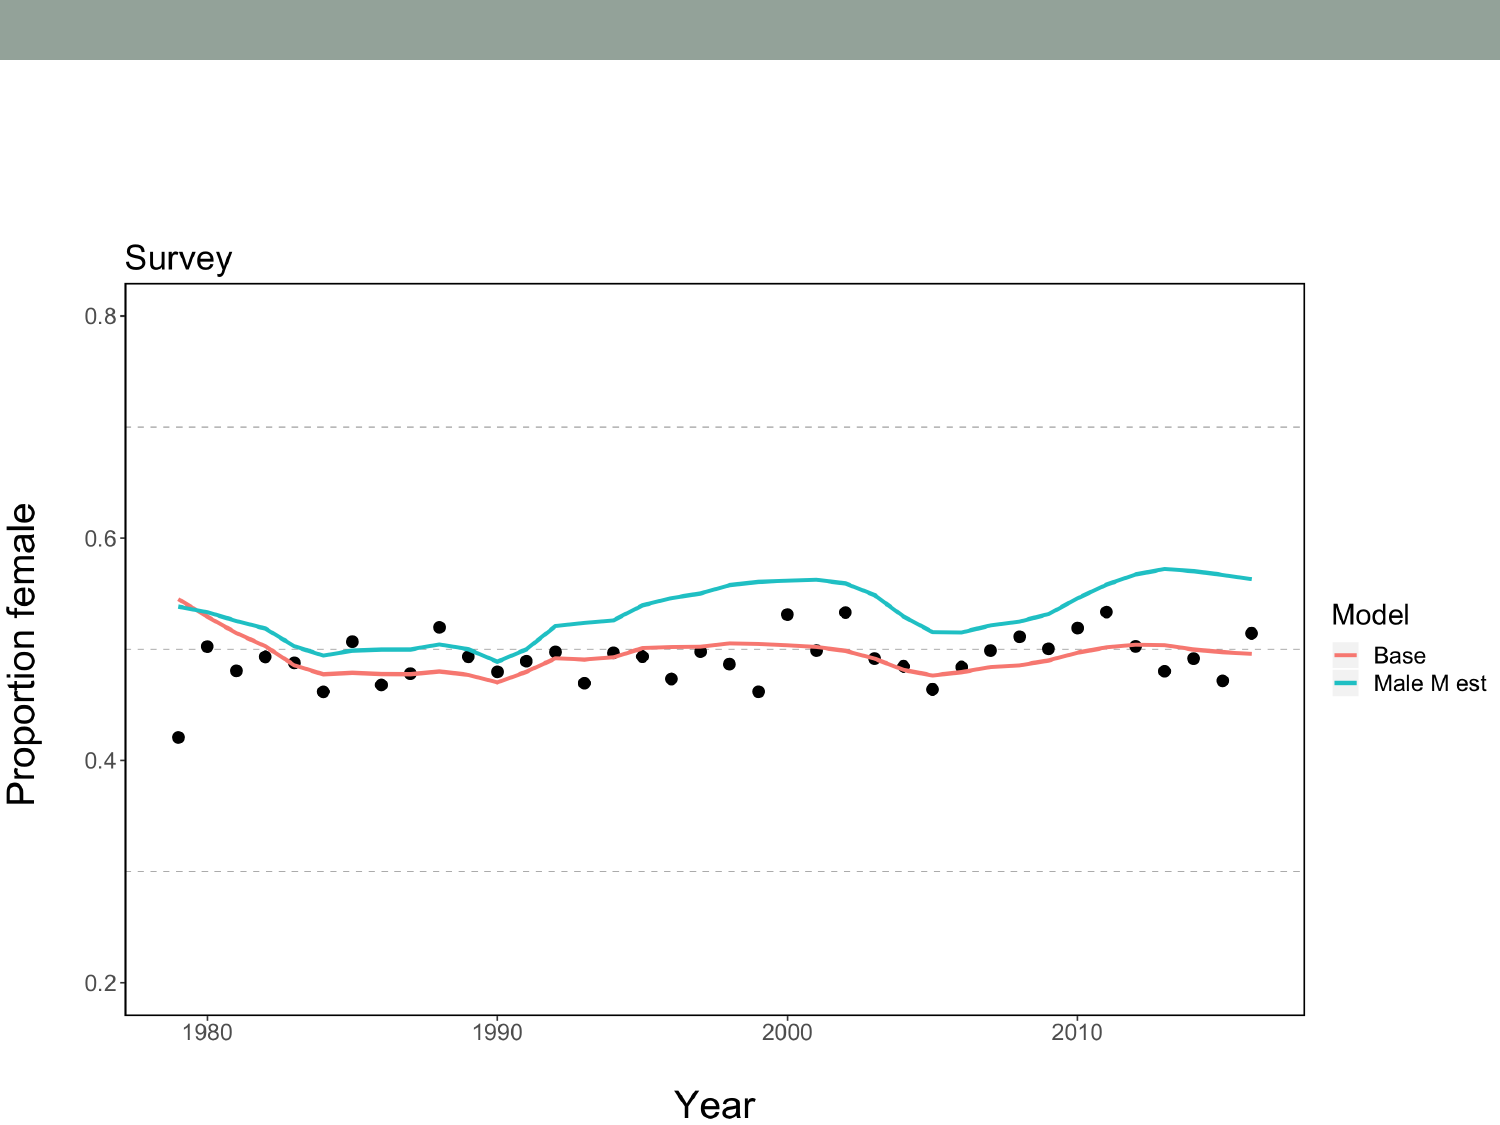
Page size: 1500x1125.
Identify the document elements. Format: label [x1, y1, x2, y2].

picture [0, 238, 1500, 1125]
